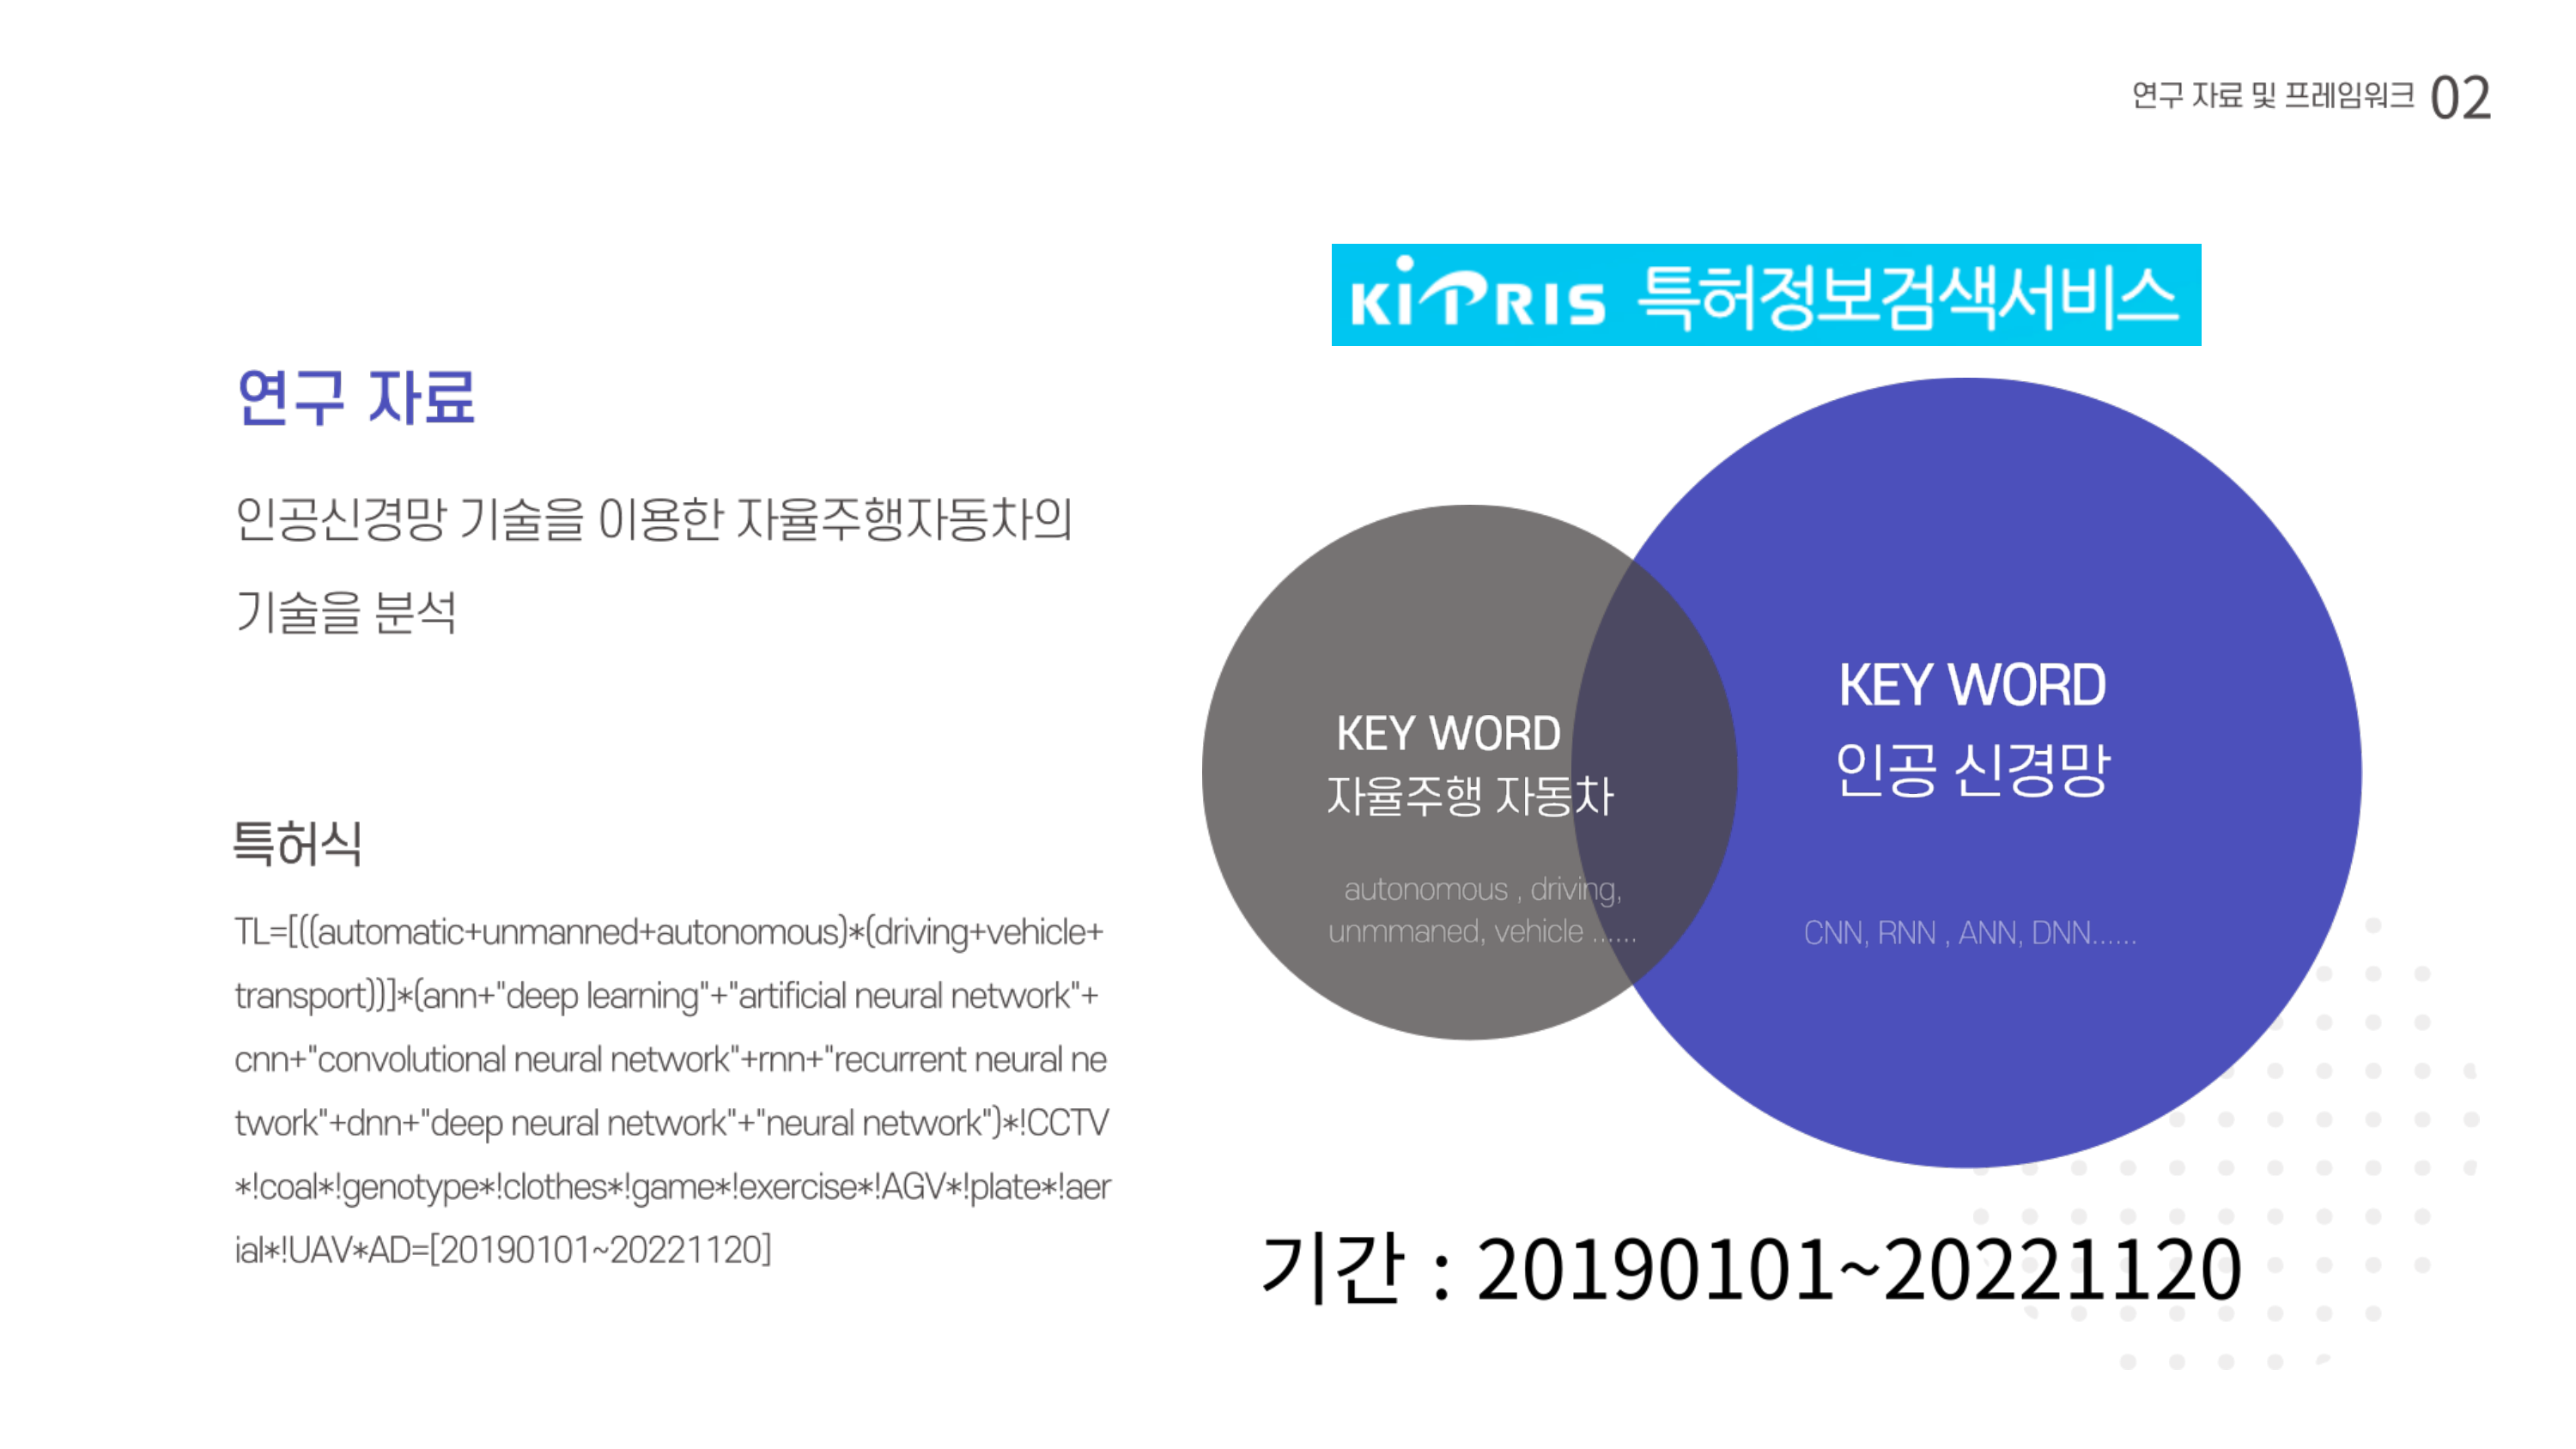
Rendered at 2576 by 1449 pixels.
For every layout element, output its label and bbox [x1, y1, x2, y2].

text_box [1973, 869, 2480, 1370]
picture [229, 896, 1126, 1282]
picture [227, 468, 1091, 656]
text_box [1332, 244, 2202, 346]
picture [2077, 45, 2518, 146]
text_box [1201, 505, 1739, 1041]
picture [1756, 900, 2151, 964]
picture [225, 340, 501, 452]
picture [1768, 631, 2139, 825]
picture [1241, 1198, 2278, 1343]
text_box [1571, 378, 2363, 1169]
picture [1280, 689, 1635, 838]
picture [224, 797, 382, 889]
picture [1314, 858, 1650, 961]
